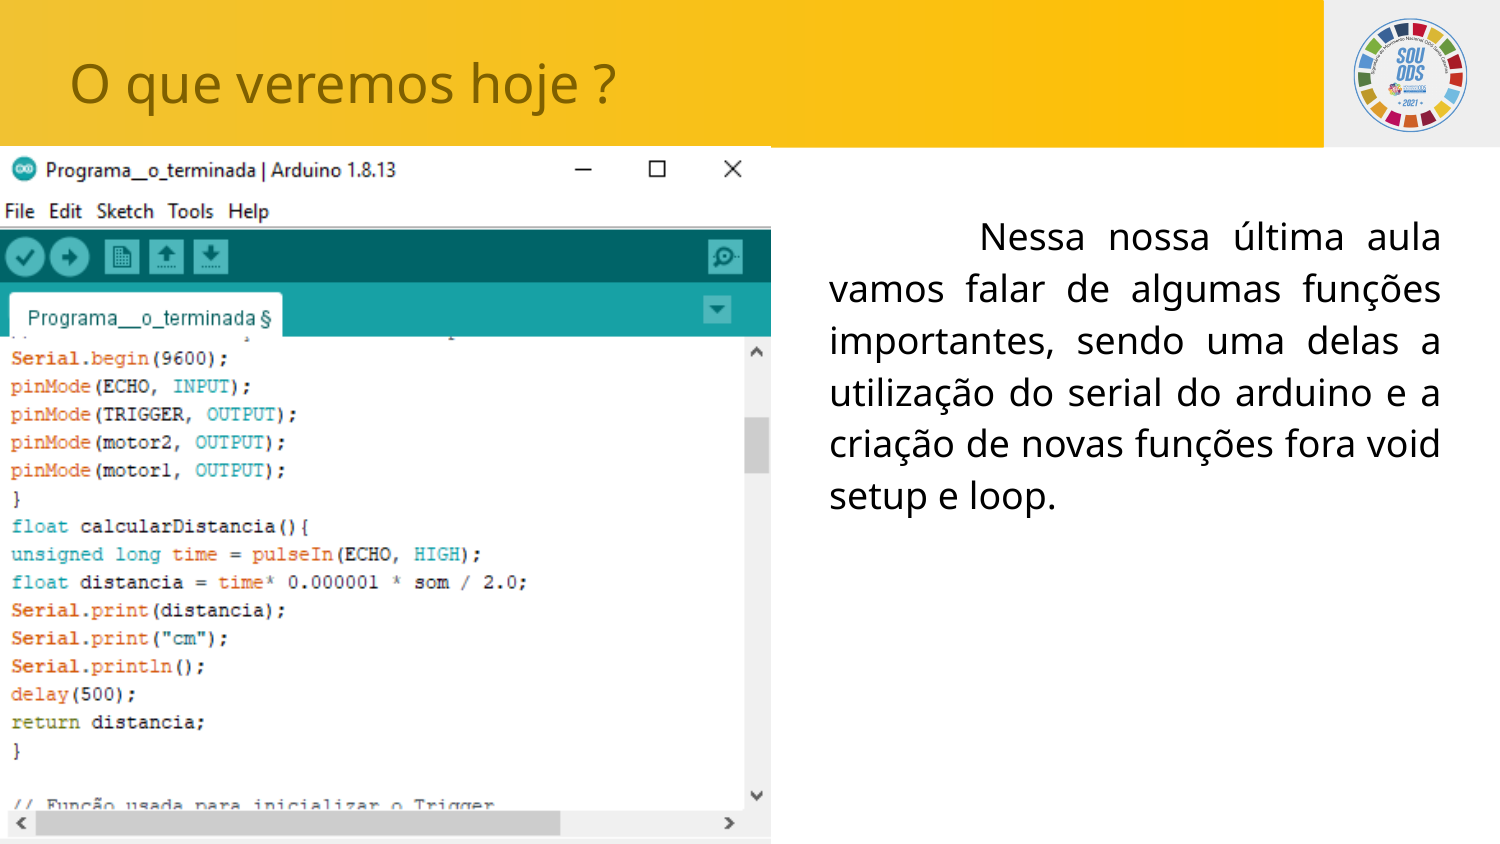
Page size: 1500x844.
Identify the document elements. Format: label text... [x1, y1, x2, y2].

picture [0, 146, 771, 844]
list Nessa nossa última aula vamos falar de algumas funções importantes, sendo uma delas a utilização do serial do arduino e a criação de novas funções fora void setup e loop. [771, 147, 1500, 844]
title O que veremos hoje ? [54, 34, 1320, 115]
picture [1350, 12, 1474, 136]
